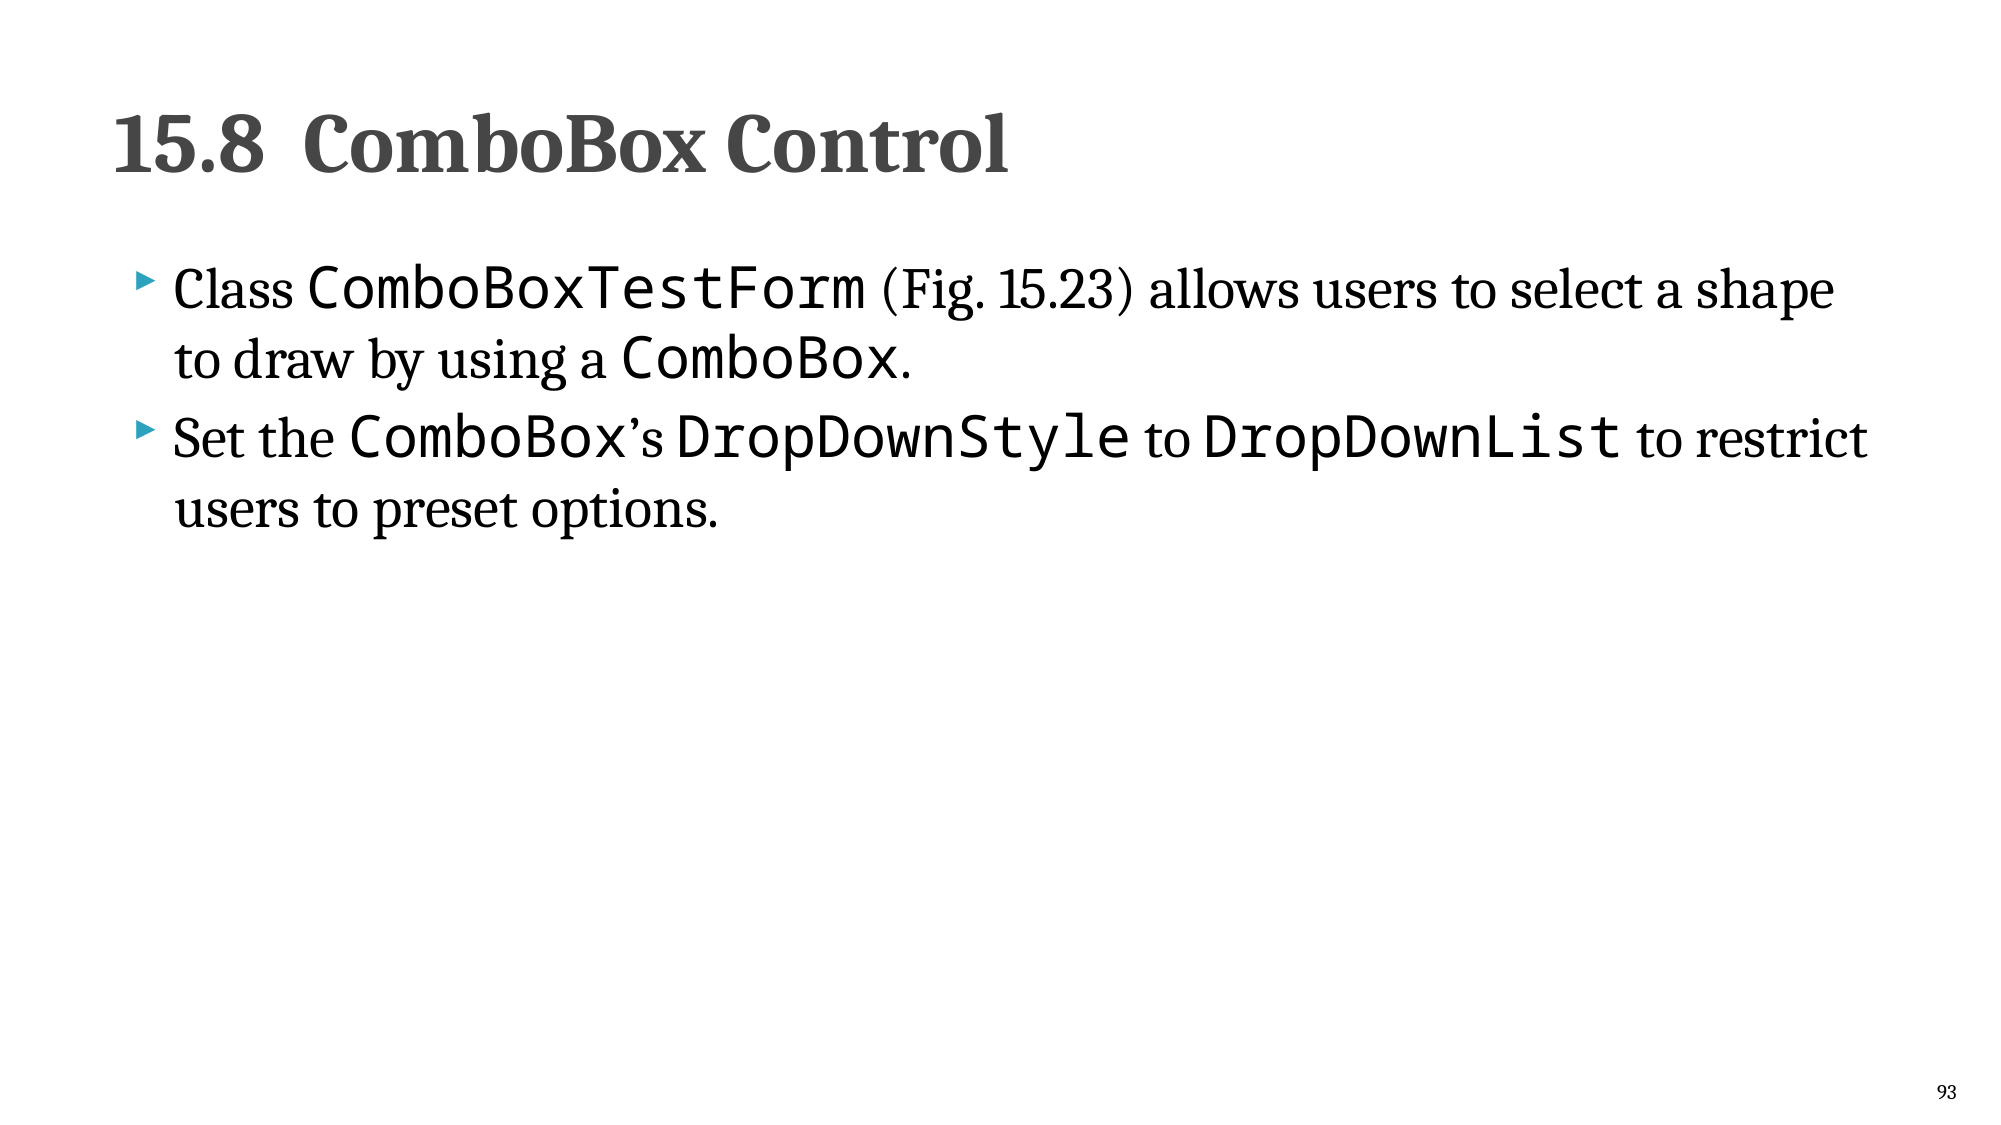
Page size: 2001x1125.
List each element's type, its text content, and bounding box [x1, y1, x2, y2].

title 15.8 ComboBox Control [99, 45, 1900, 233]
list Class ComboBoxTestForm (Fig. 15.23) allows users to select a shape to draw by using a ComboBox. Set the ComboBox’s DropDownStyle to DropDownList to restrict users to preset options. [99, 242, 1900, 986]
slide_number 93 [1891, 1051, 1972, 1112]
